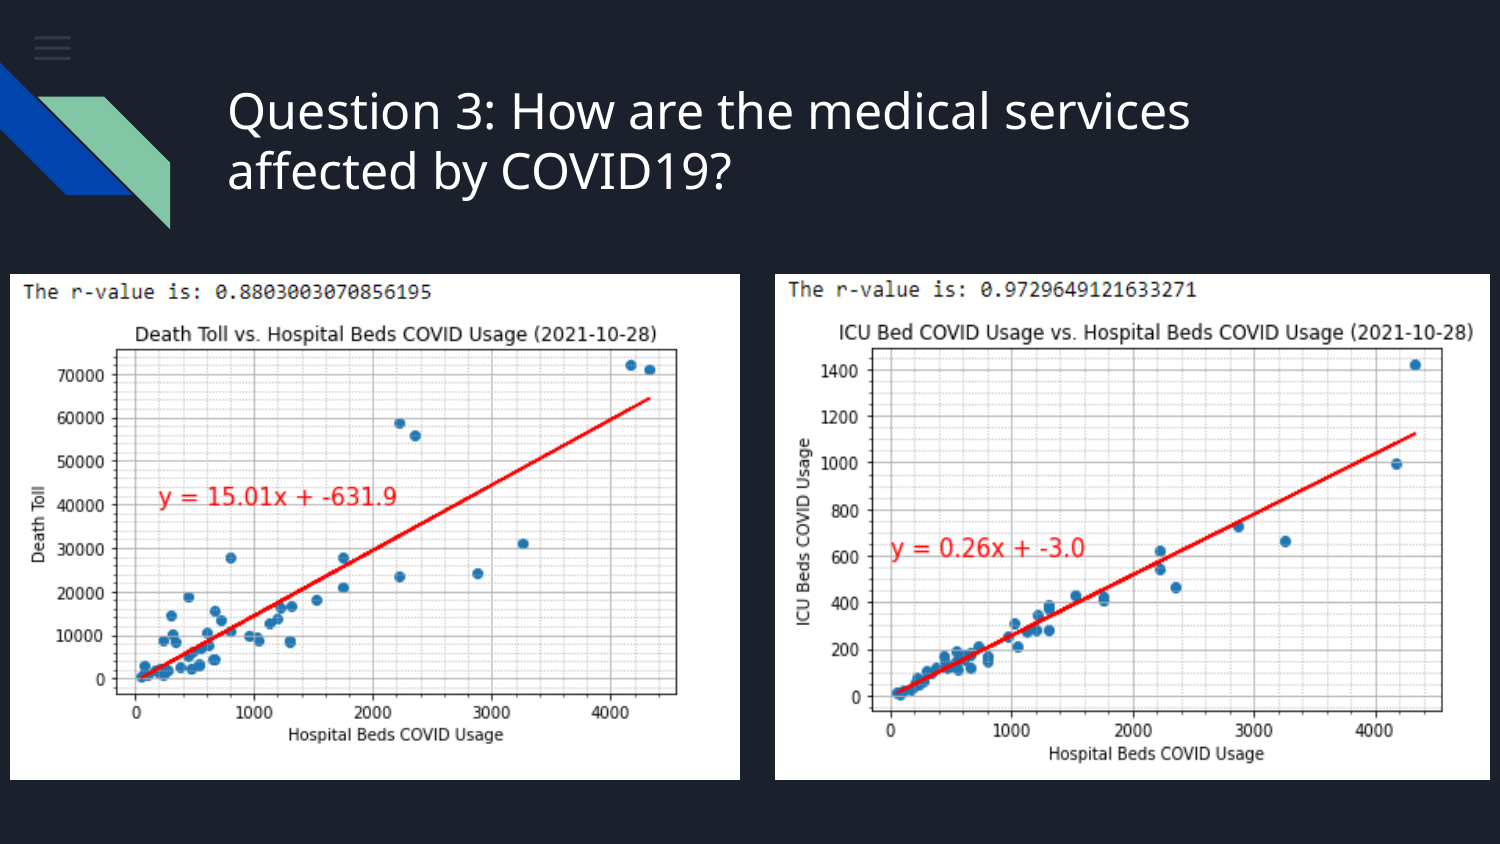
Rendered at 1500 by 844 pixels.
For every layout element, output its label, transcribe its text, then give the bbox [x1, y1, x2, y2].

title Question 3: How are the medical services affected by COVID19? [212, 64, 1368, 215]
picture [775, 274, 1491, 780]
picture [9, 274, 740, 780]
